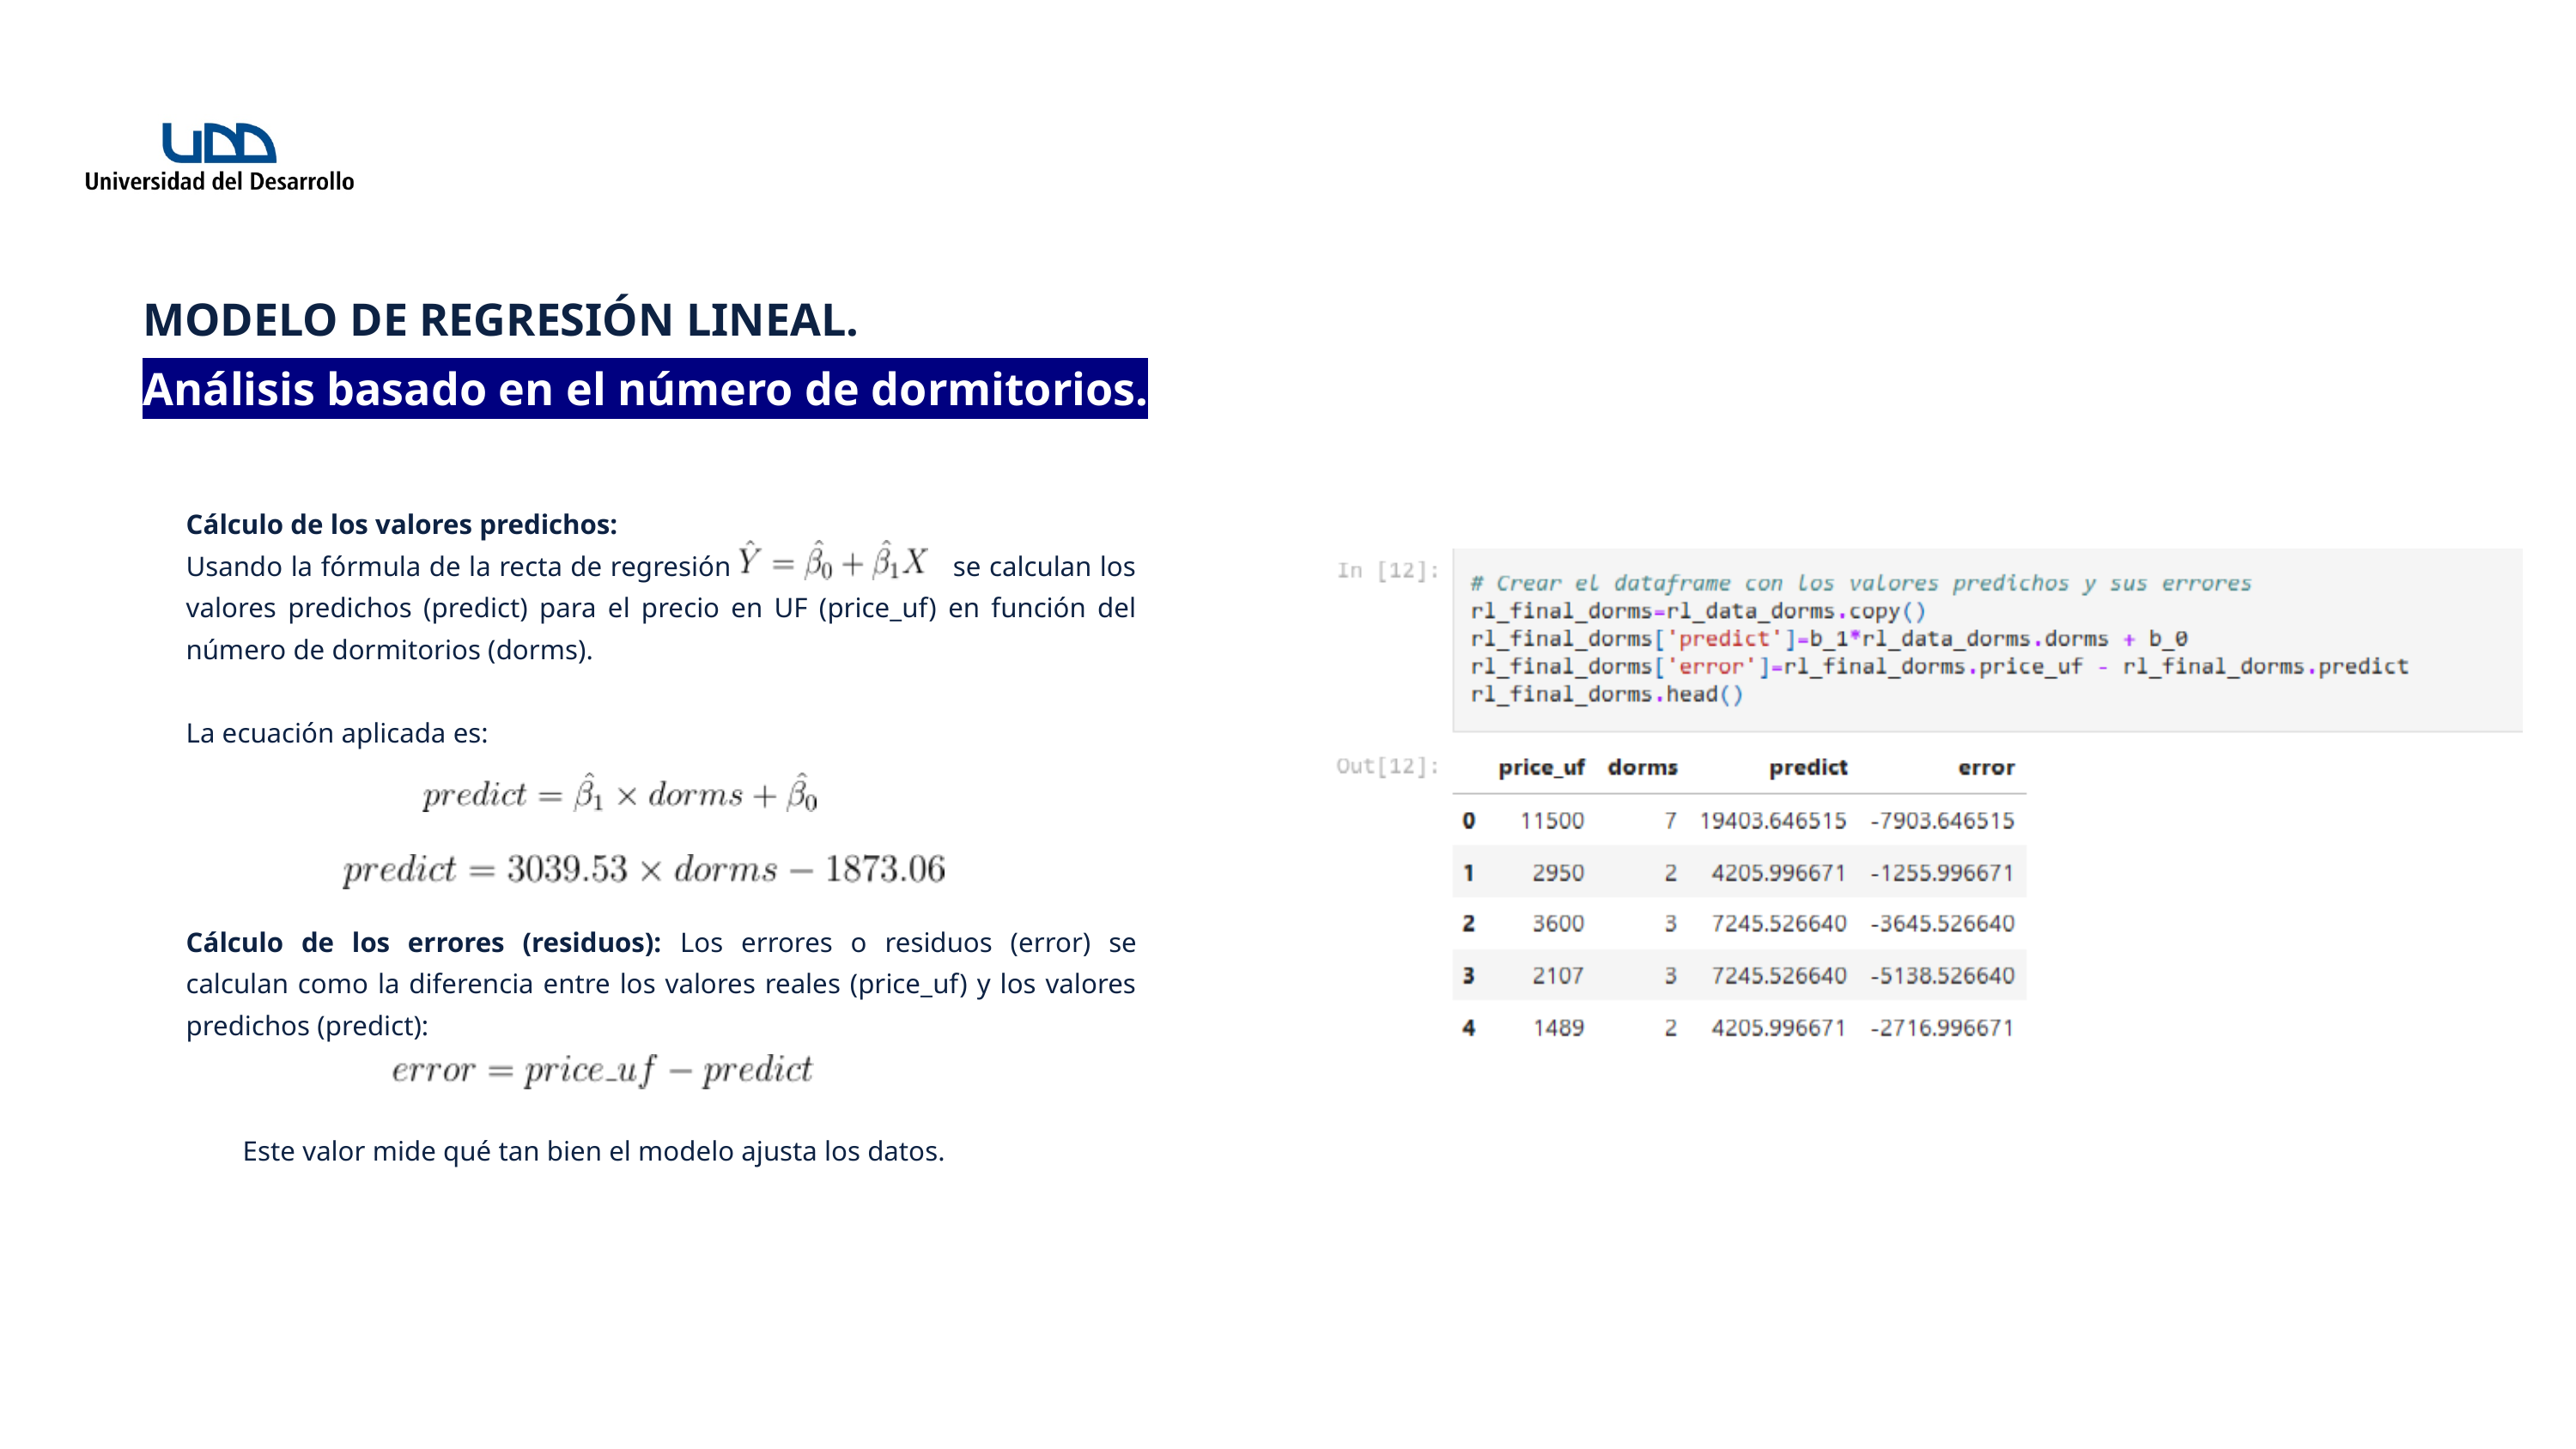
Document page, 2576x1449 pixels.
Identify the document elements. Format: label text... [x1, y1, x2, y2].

text_box MODELO DE REGRESIÓN LINEAL. Análisis basado en el número de dormitorios. [143, 275, 1182, 415]
picture [54, 114, 391, 195]
picture [1311, 549, 2523, 1124]
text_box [185, 497, 1139, 1174]
